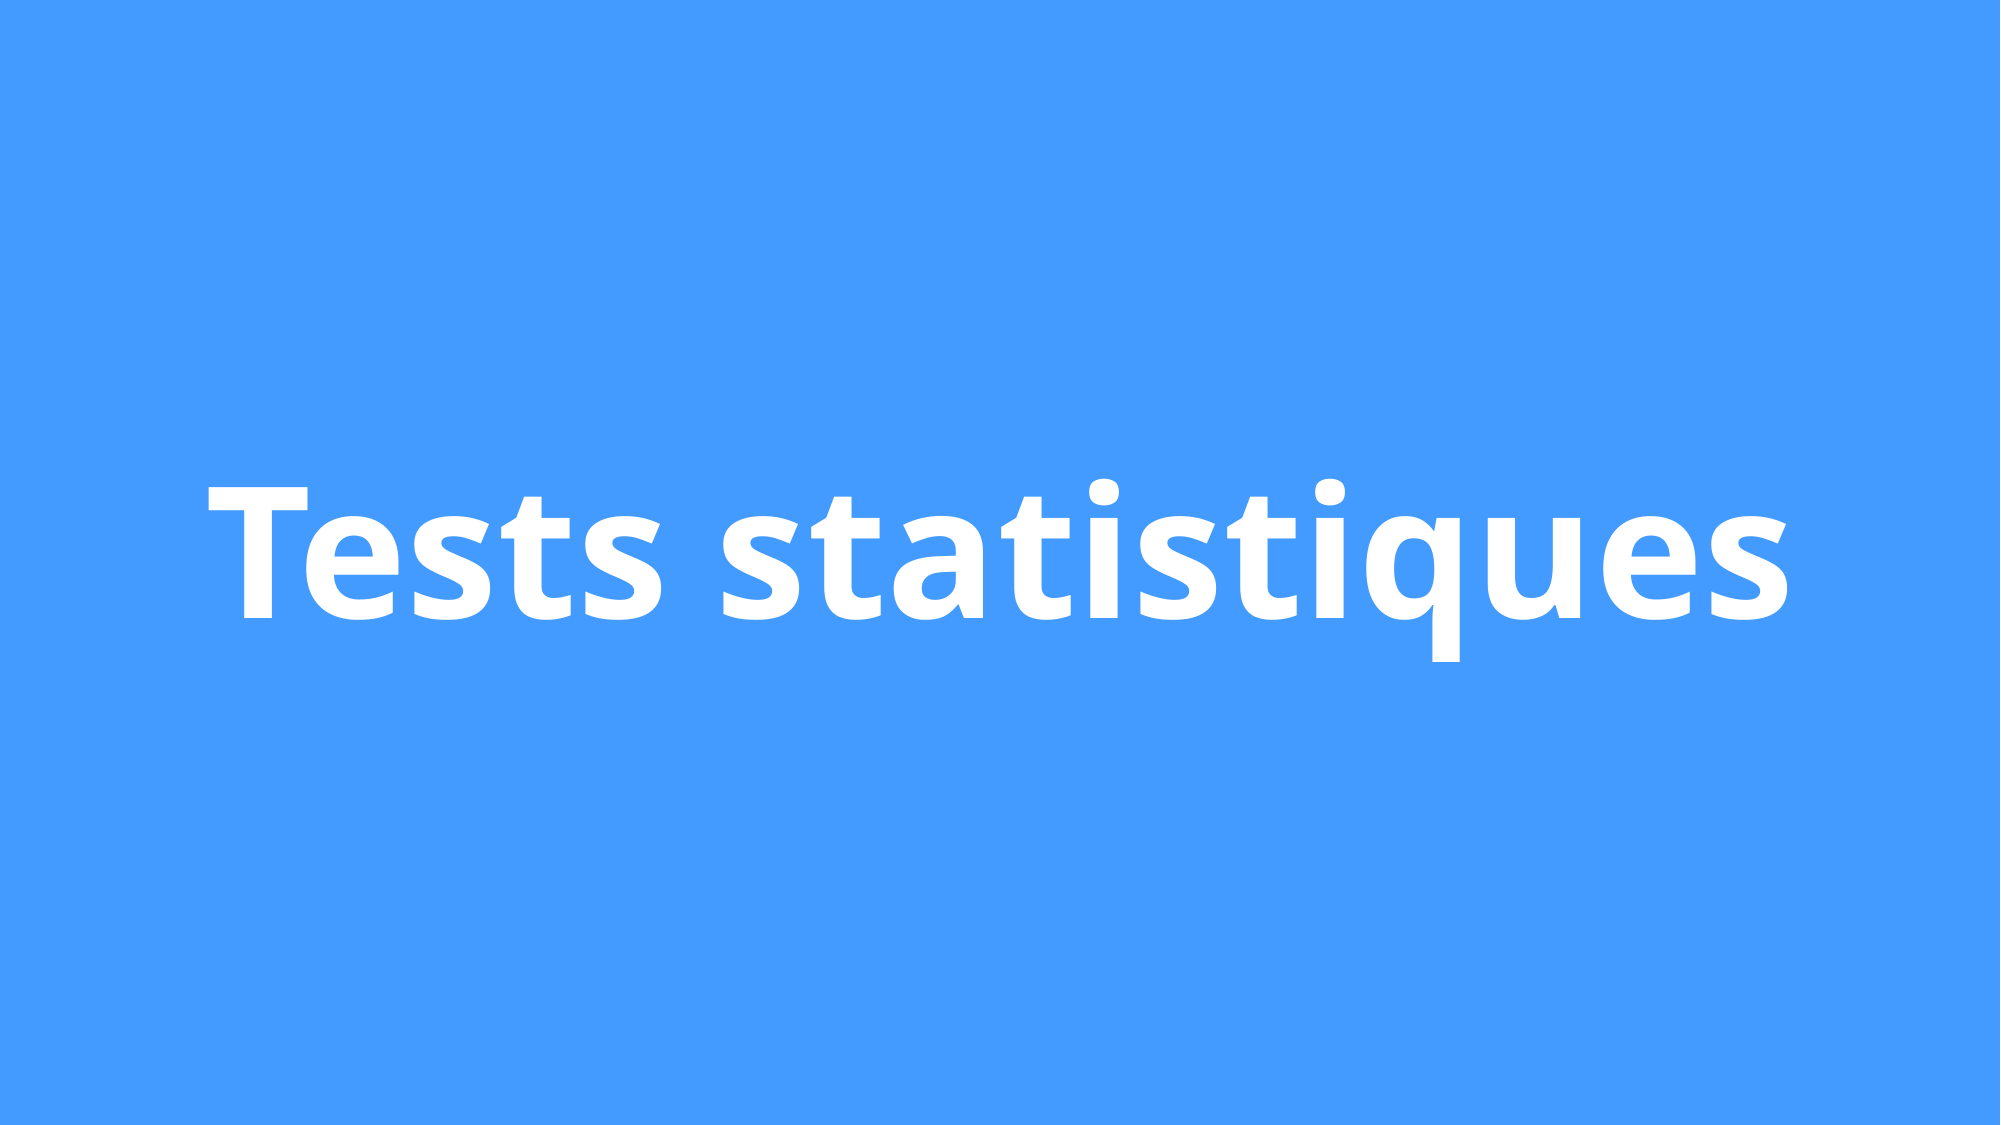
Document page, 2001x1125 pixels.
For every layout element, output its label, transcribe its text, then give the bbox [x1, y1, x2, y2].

text_box Tests statistiques [0, 428, 2000, 663]
